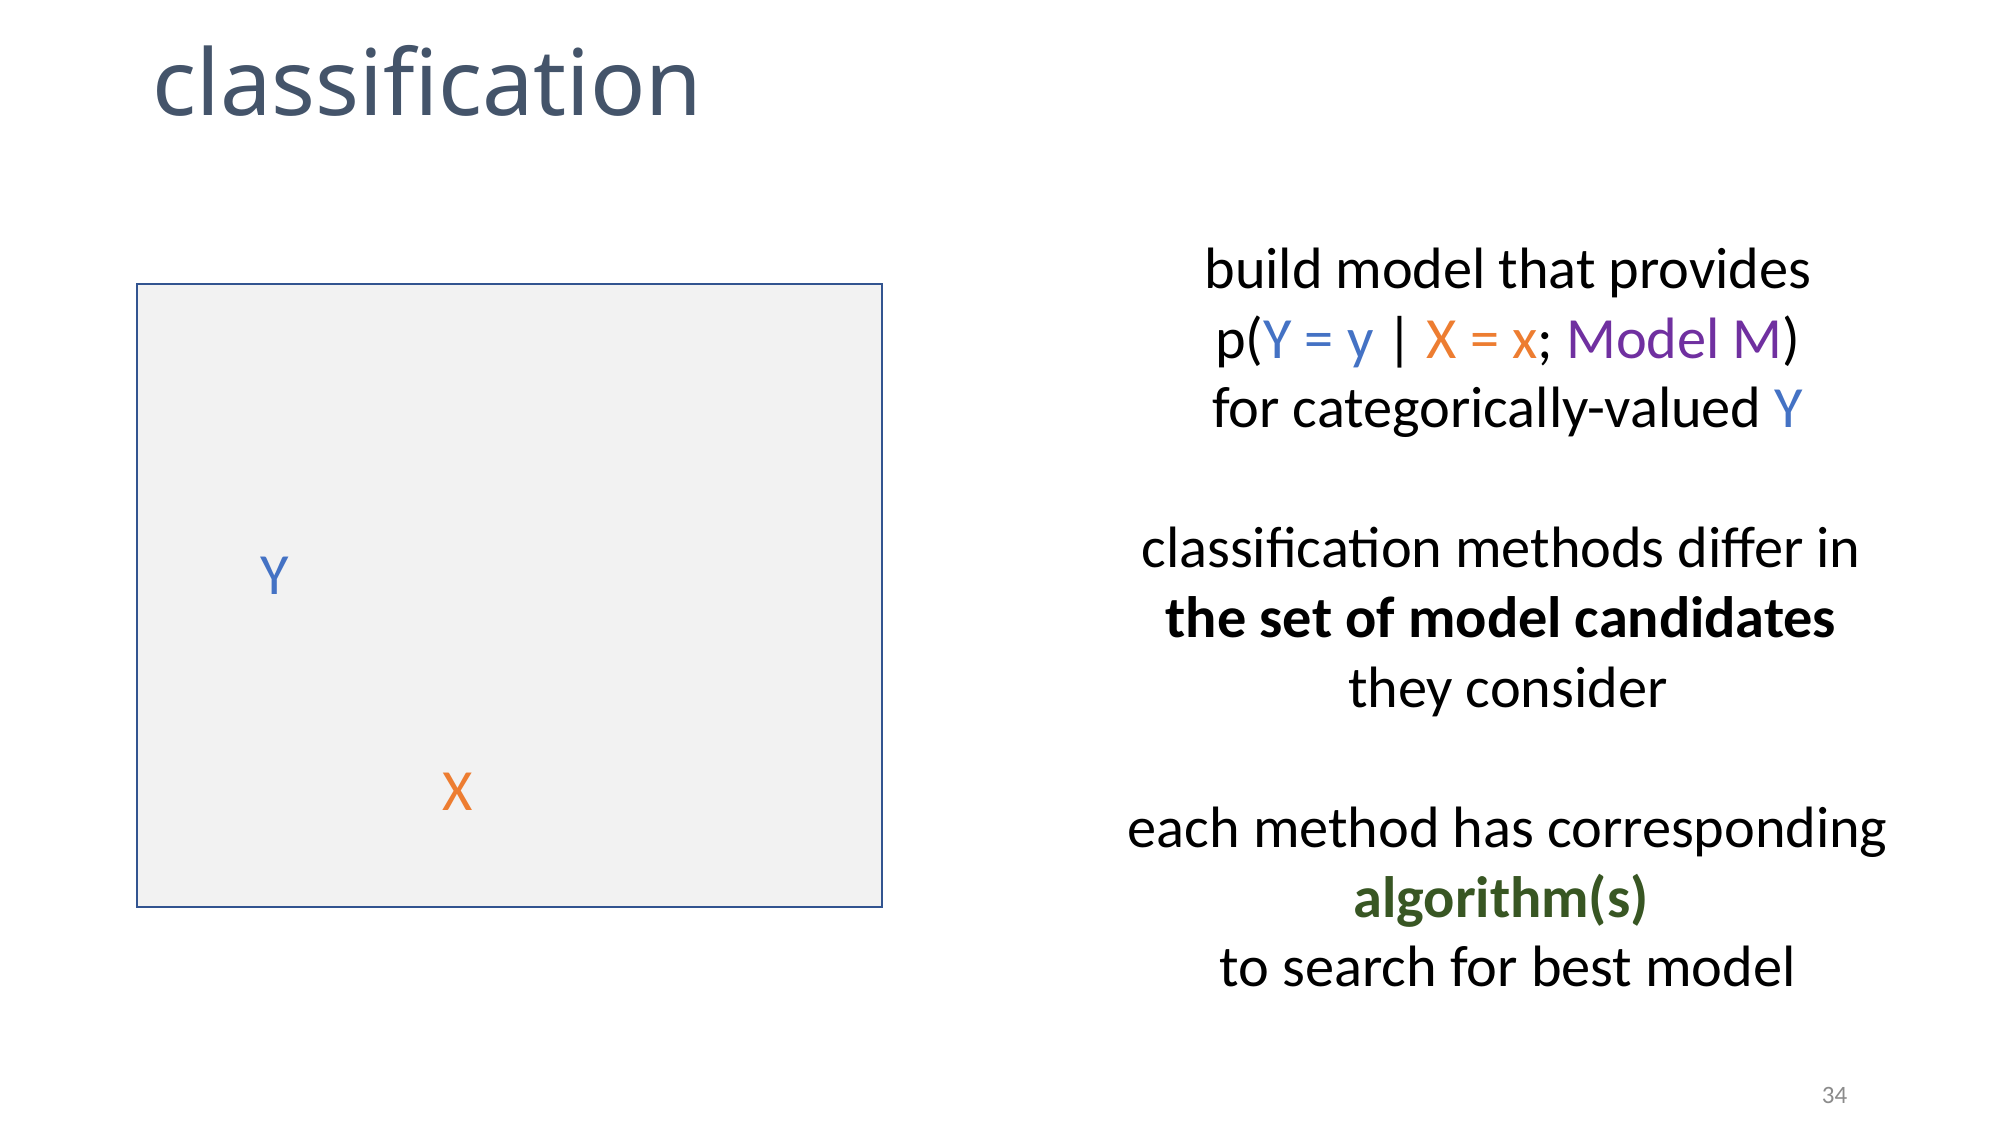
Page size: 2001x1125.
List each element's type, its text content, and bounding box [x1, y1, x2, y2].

text_box X [427, 744, 488, 829]
slide_number 34 [1412, 1064, 1863, 1124]
text_box Y [245, 528, 304, 614]
title classification [137, 2, 1863, 170]
text_box [136, 283, 883, 908]
list build model that provides p(Y = y | X = x; Model M) for categorically-valued Y classification methods differ in the set of model candidates they consider each method has corresponding algorithm(s) to search for best model [1034, 189, 1982, 1040]
